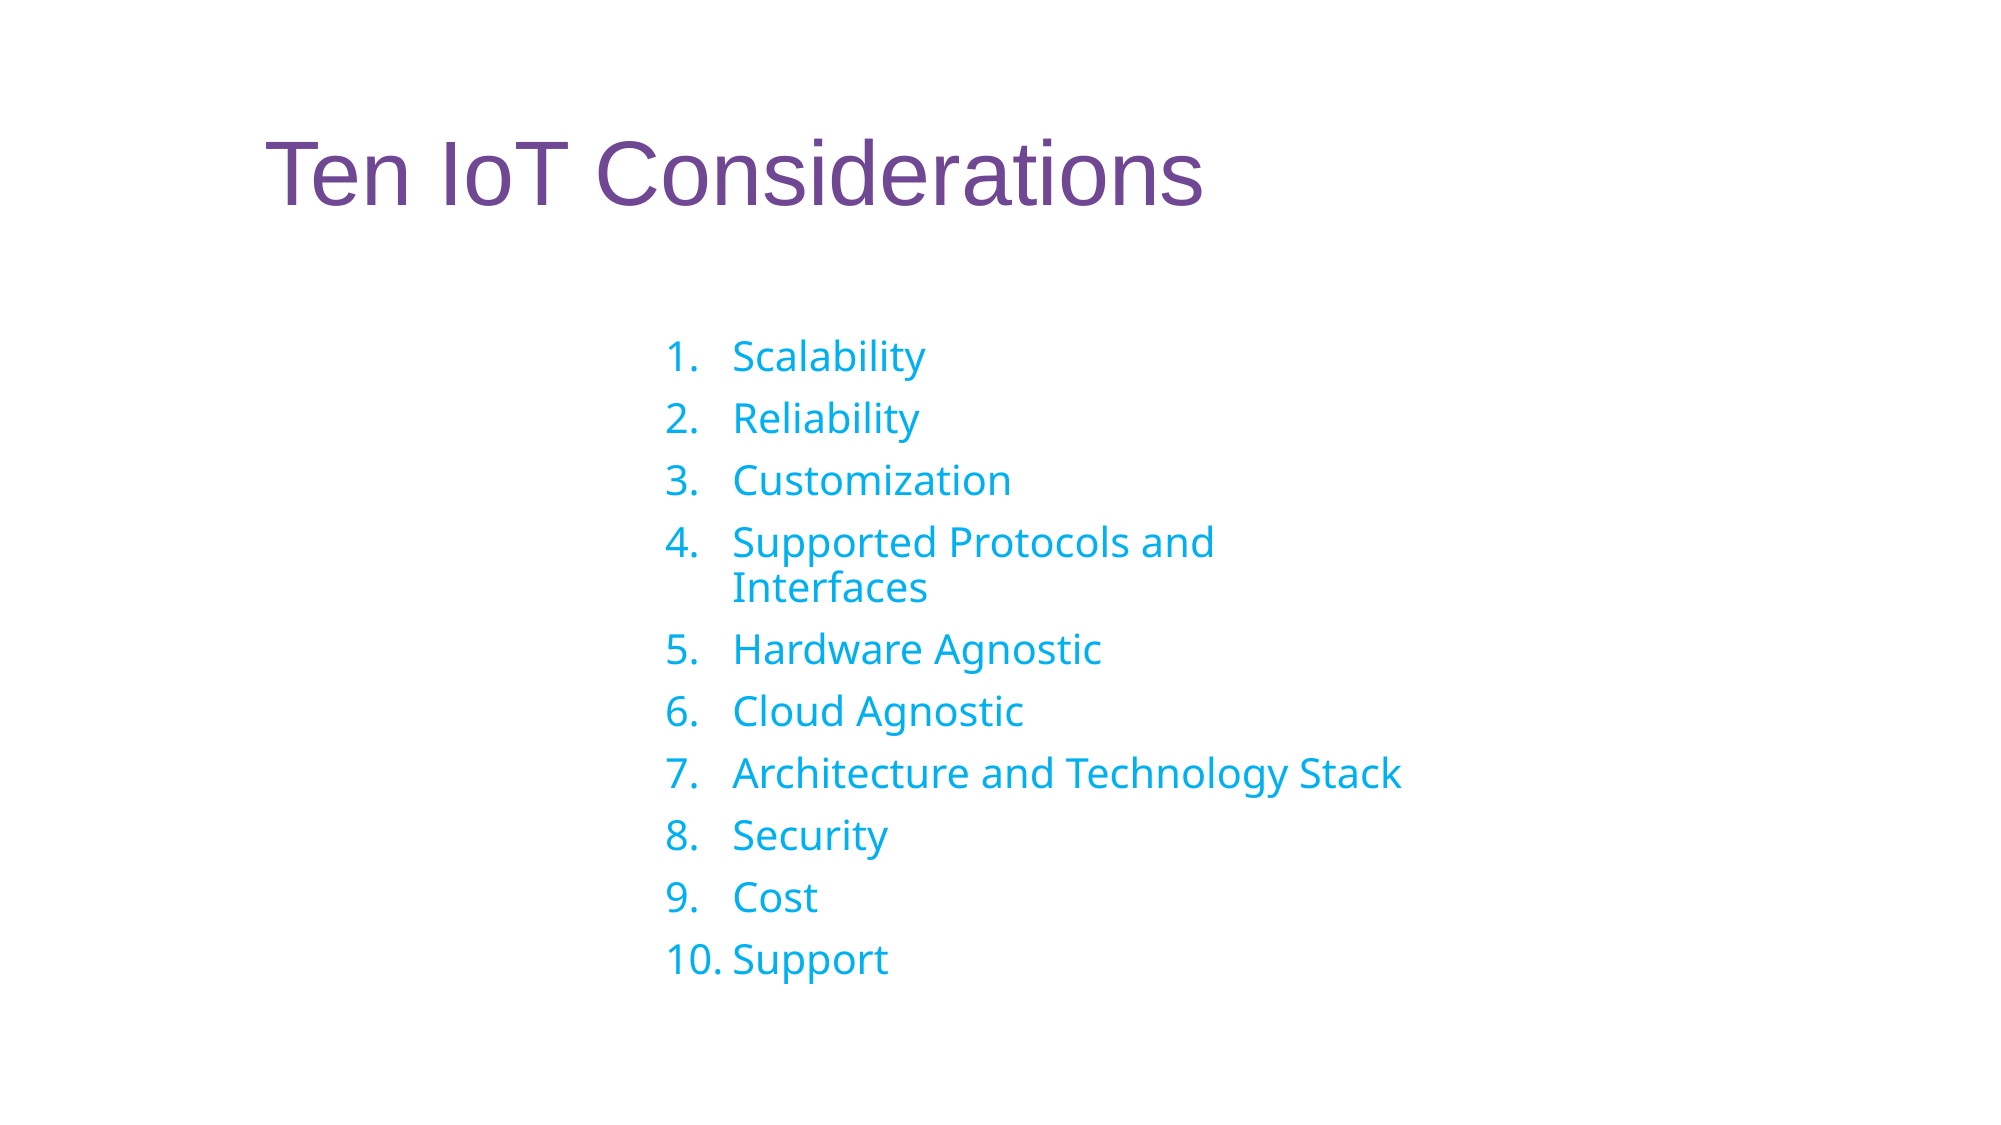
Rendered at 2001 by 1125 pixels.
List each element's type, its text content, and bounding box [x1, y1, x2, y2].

title Ten IoT Considerations [249, 94, 1750, 257]
subtitle Scalability Reliability Customization Supported Protocols and Interfaces Hardware Agnostic Cloud Agnostic Architecture and Technology Stack Security Cost Support [650, 328, 1427, 1000]
